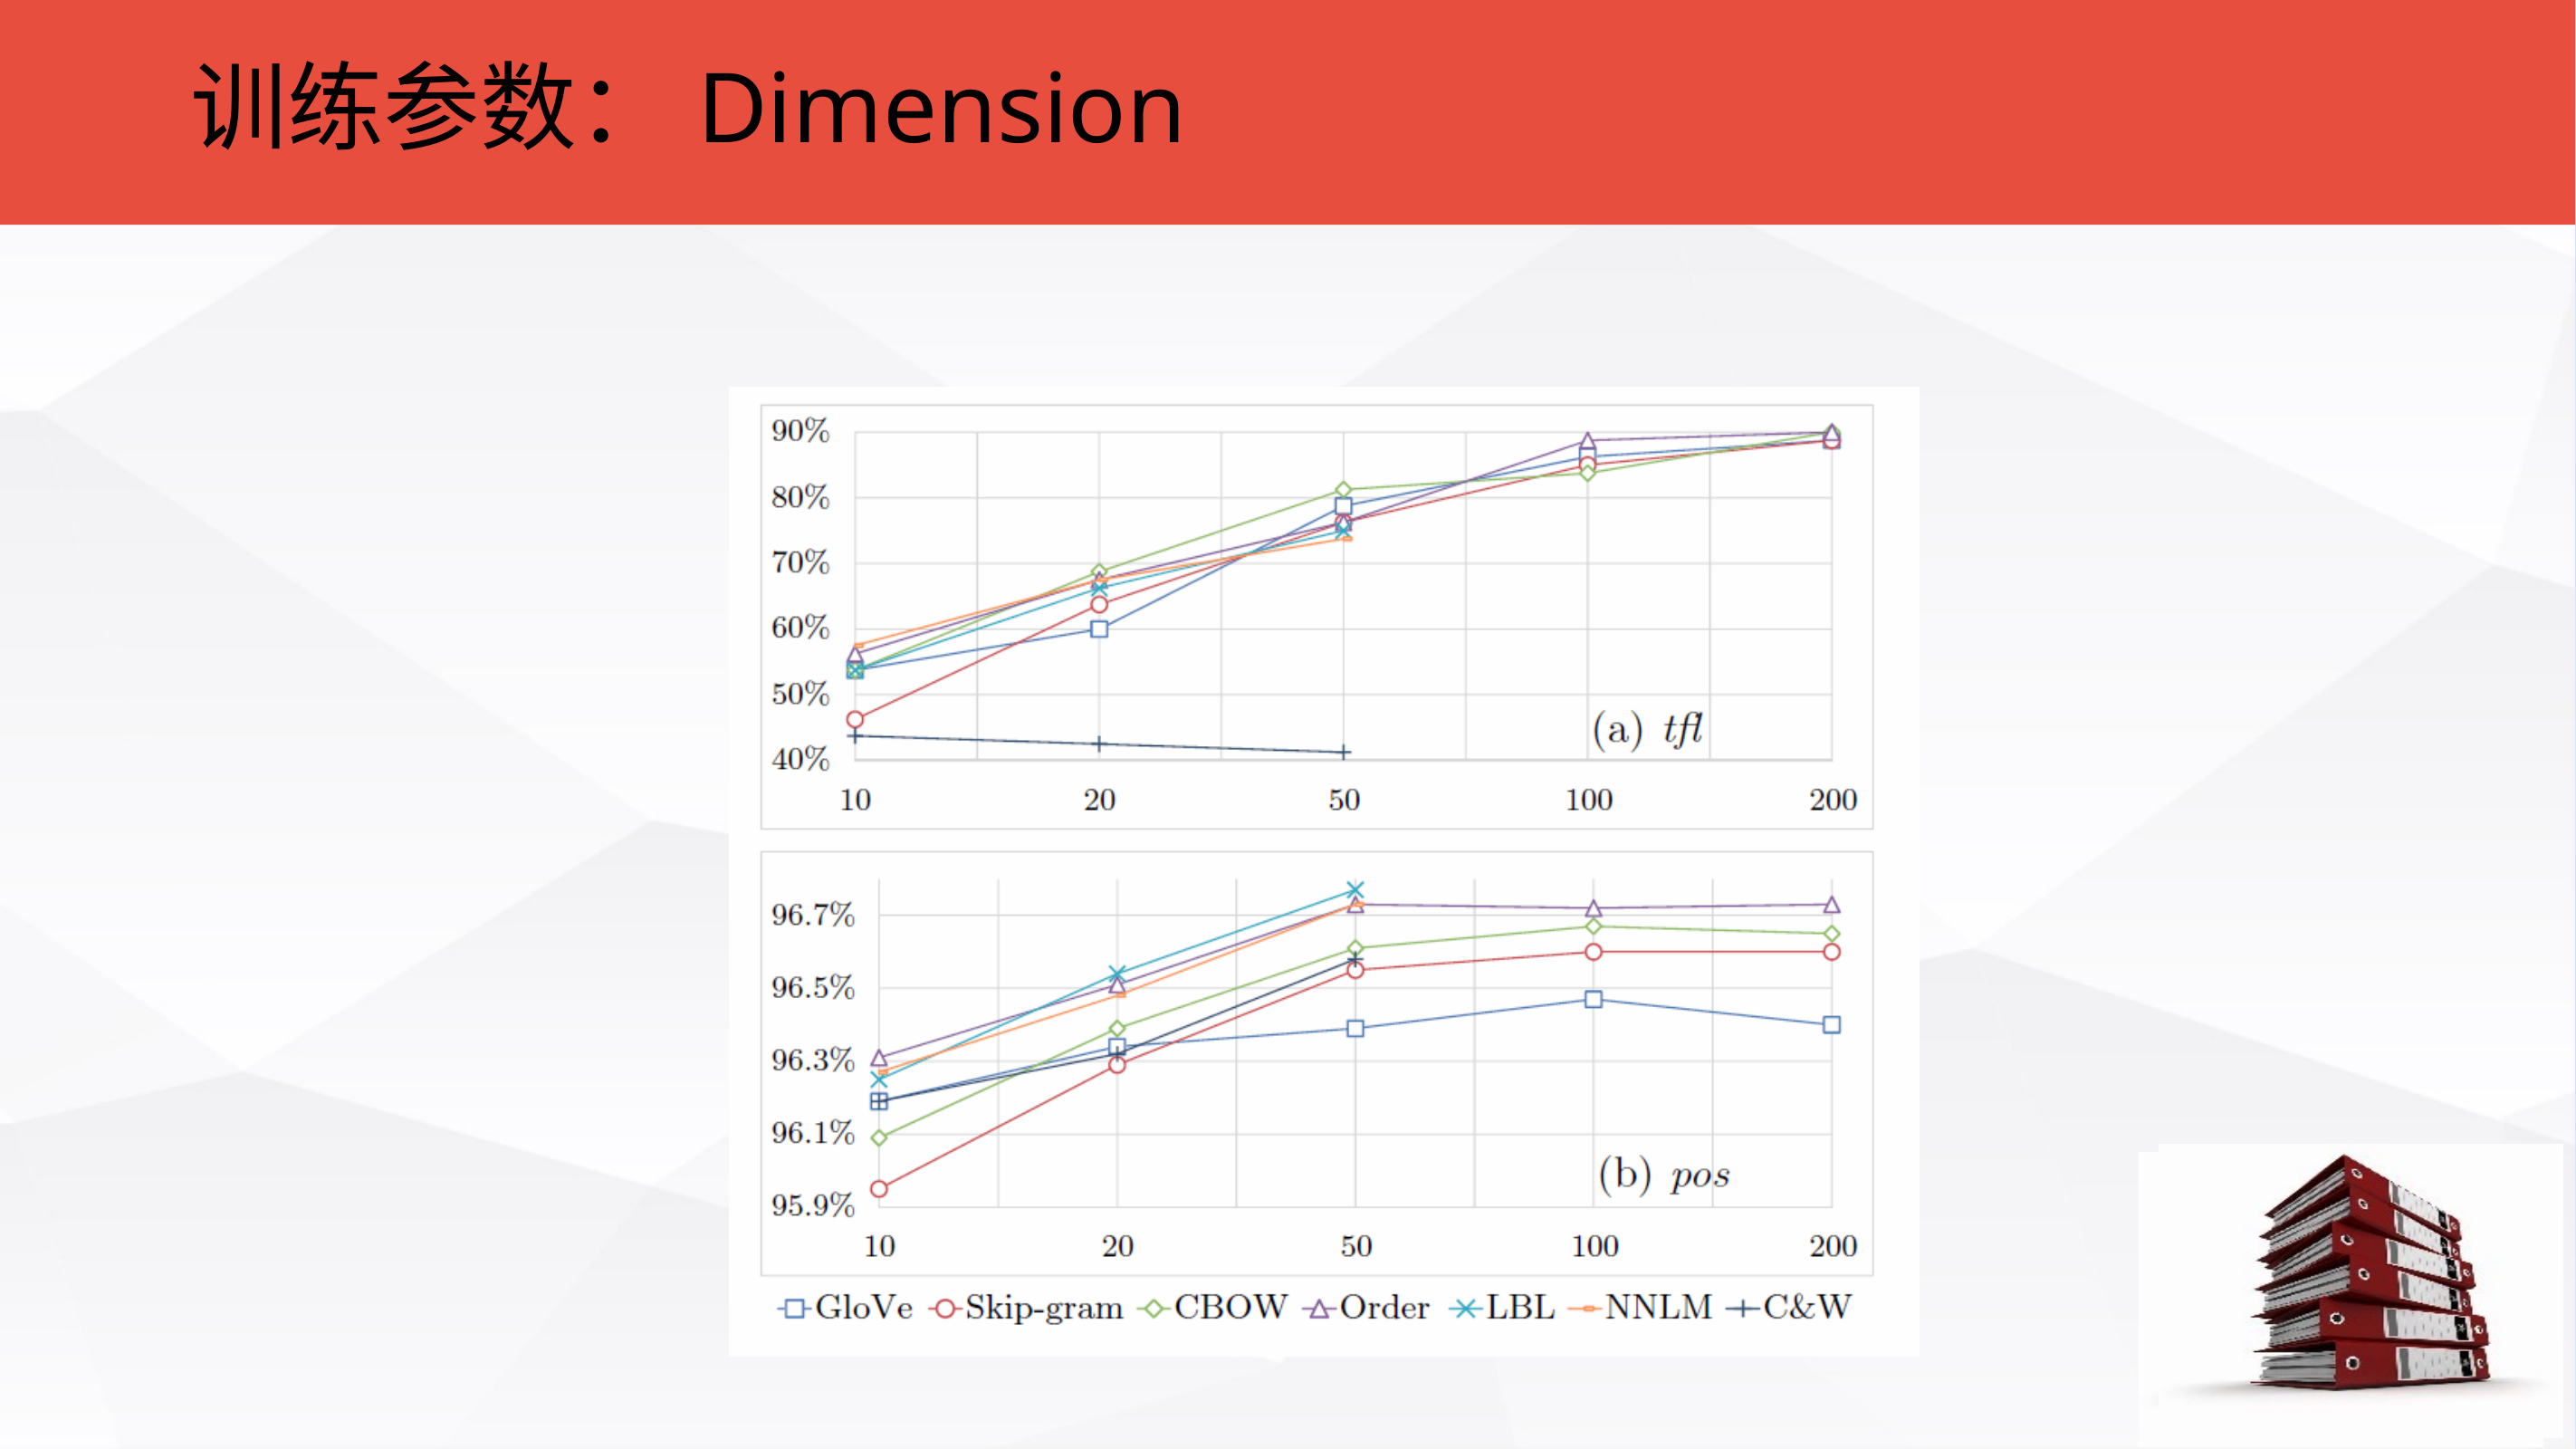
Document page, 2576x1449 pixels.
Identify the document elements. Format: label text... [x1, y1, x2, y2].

title 训练参数：Dimension [177, 18, 2399, 205]
picture [0, 226, 2576, 1449]
